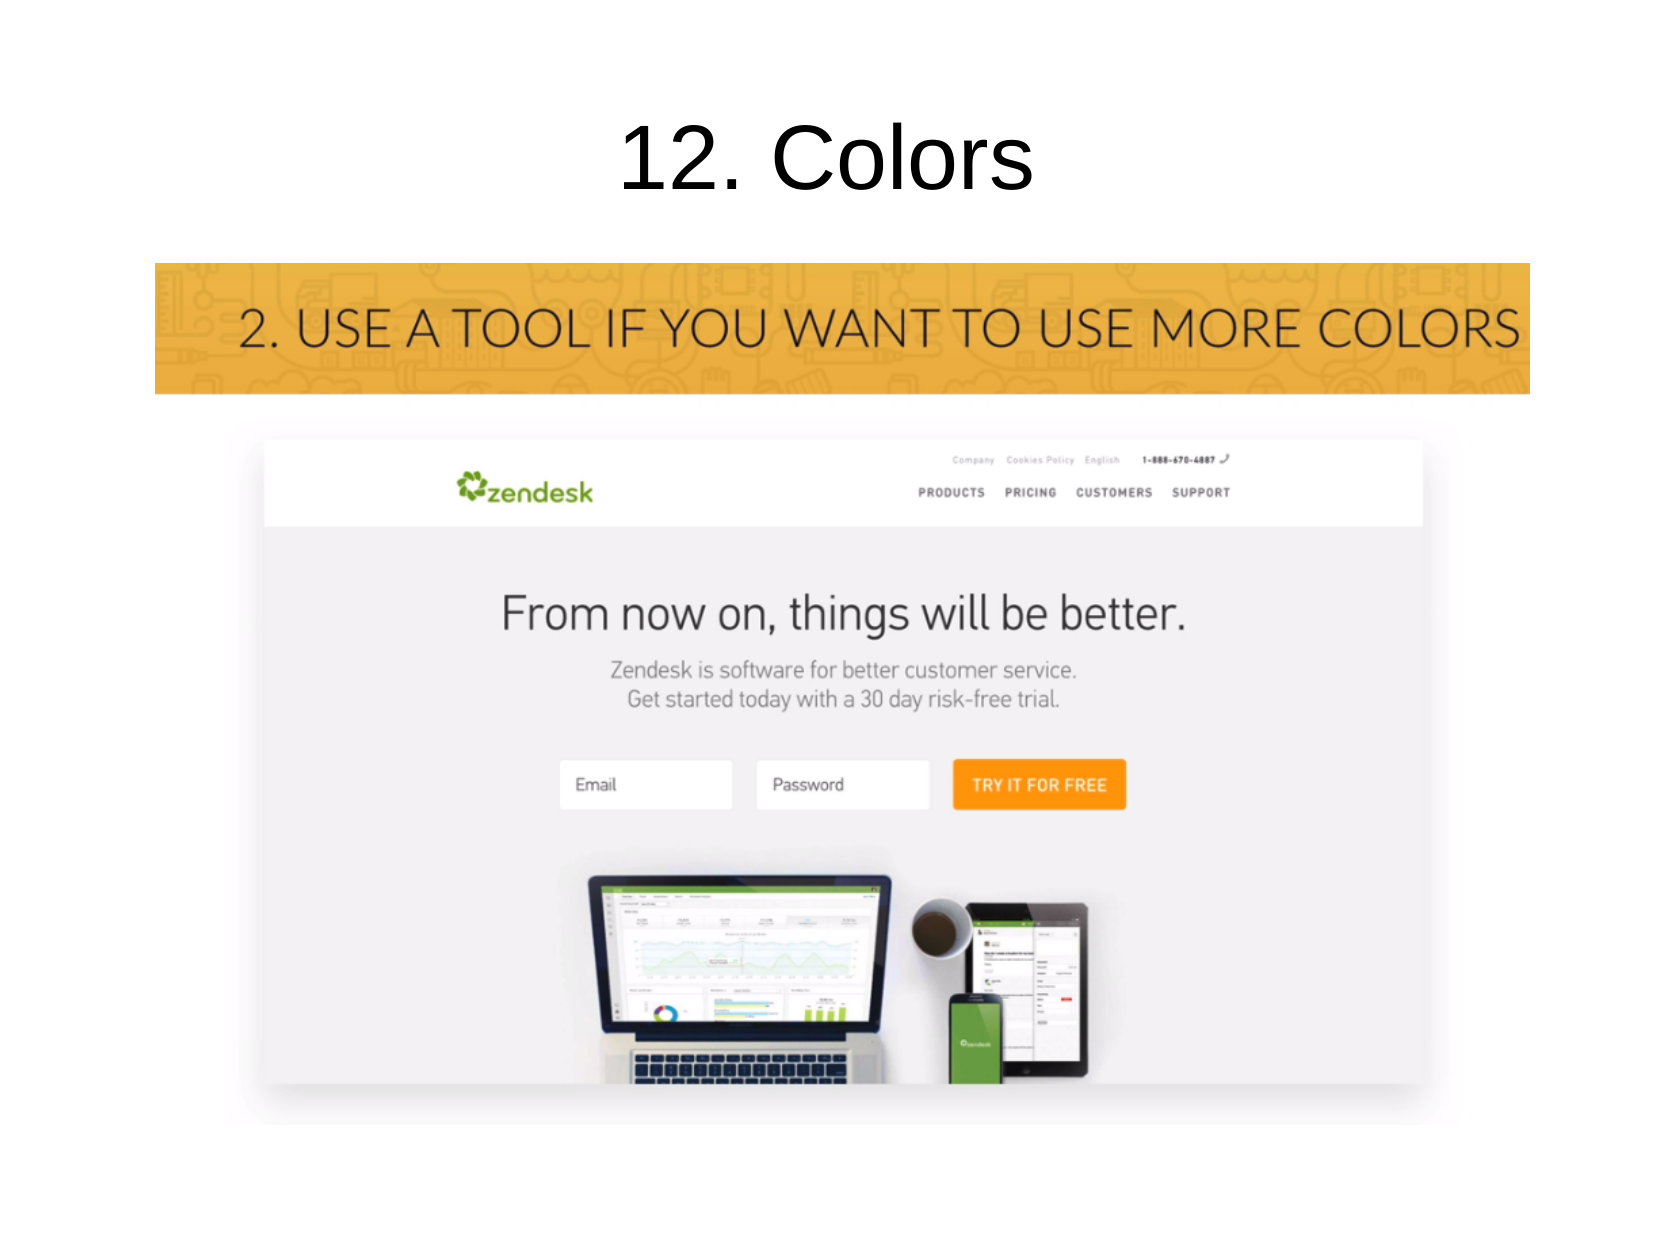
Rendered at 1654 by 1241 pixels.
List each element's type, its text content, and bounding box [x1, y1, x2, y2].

picture [154, 263, 1530, 1126]
text_box 12. Colors [82, 49, 1571, 257]
